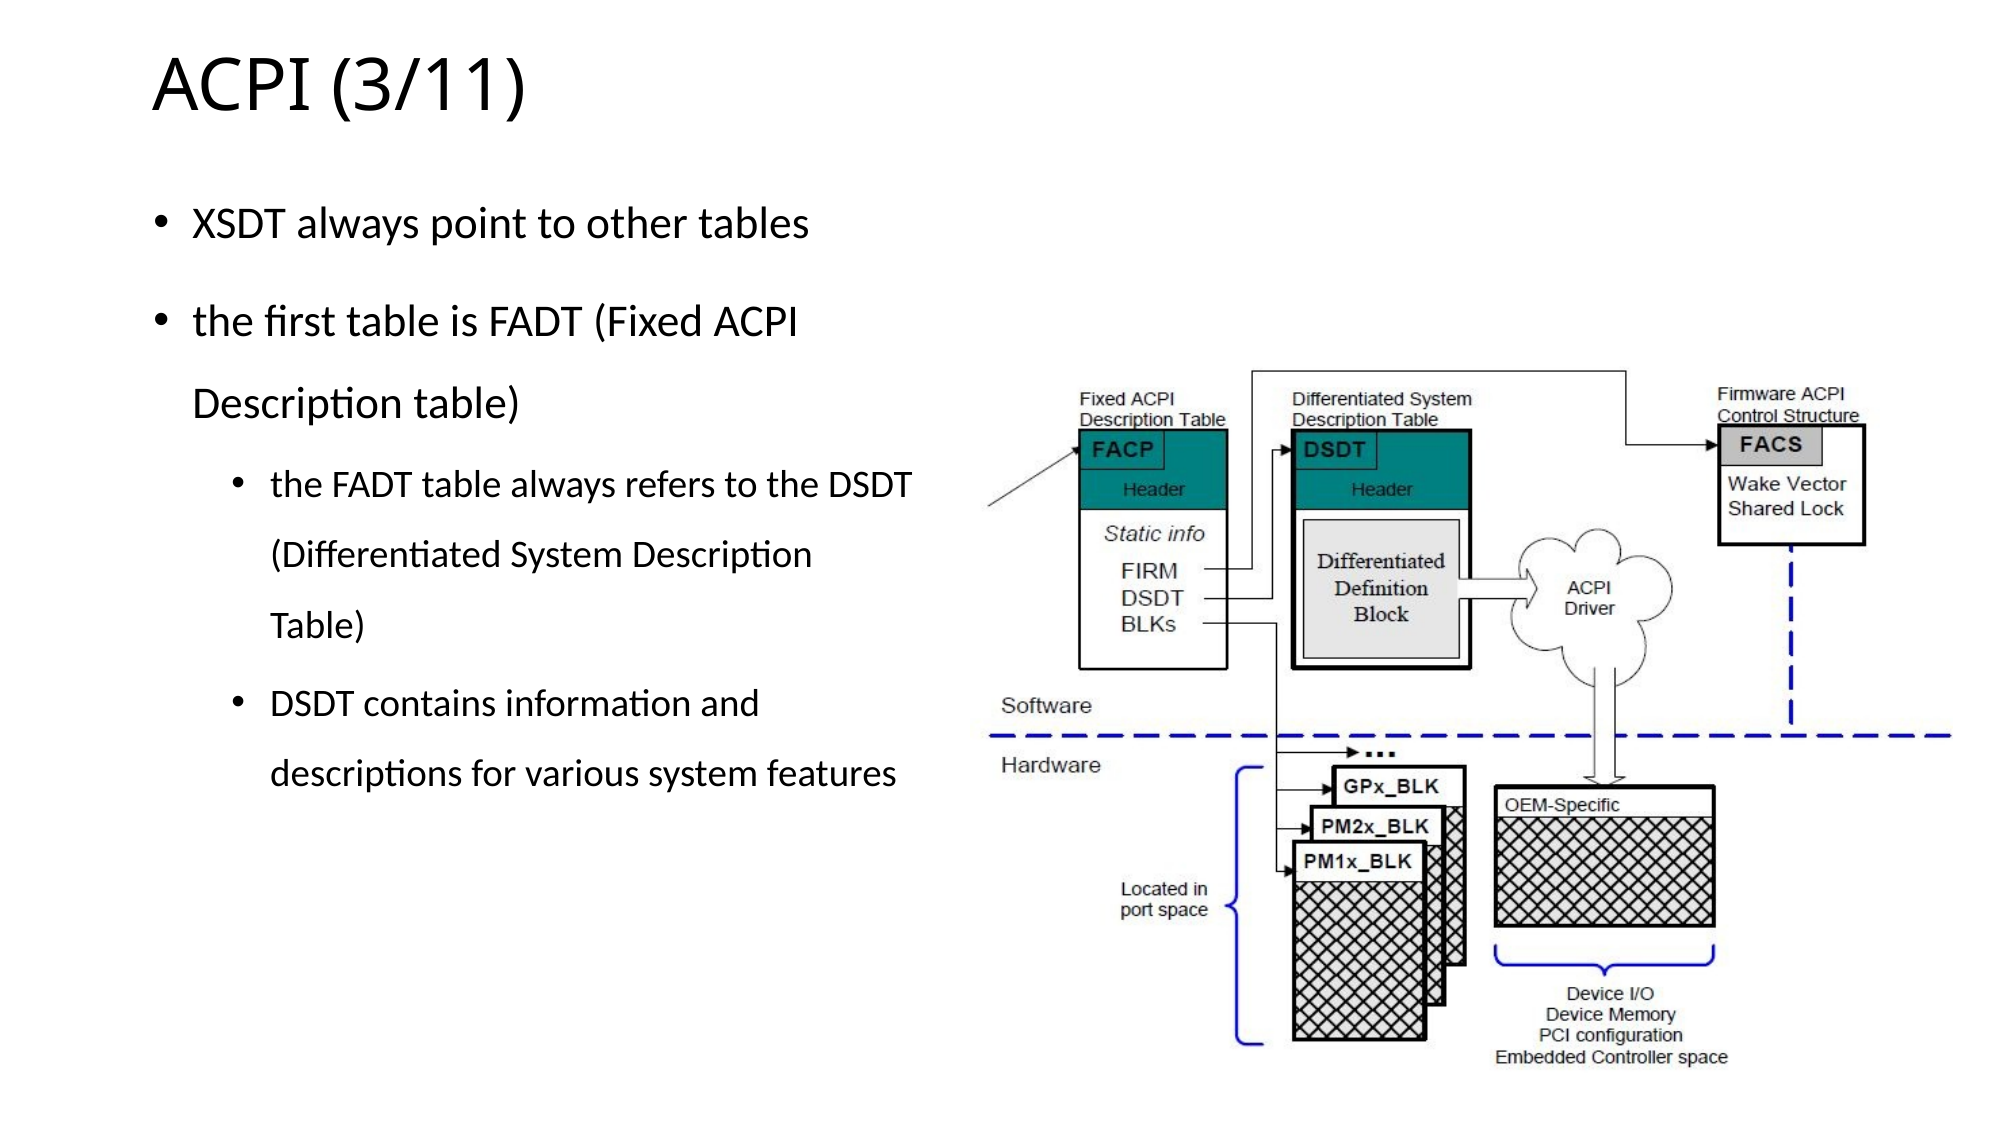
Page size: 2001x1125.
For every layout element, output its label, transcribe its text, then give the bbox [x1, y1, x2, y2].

list XSDT always point to other tables the first table is FADT (Fixed ACPI Description table) the FADT table always refers to the DSDT (Differentiated System Description Table) DSDT contains information and descriptions for various system features [138, 158, 928, 835]
title ACPI (3/11) [137, 40, 1863, 134]
picture [970, 346, 1953, 1092]
